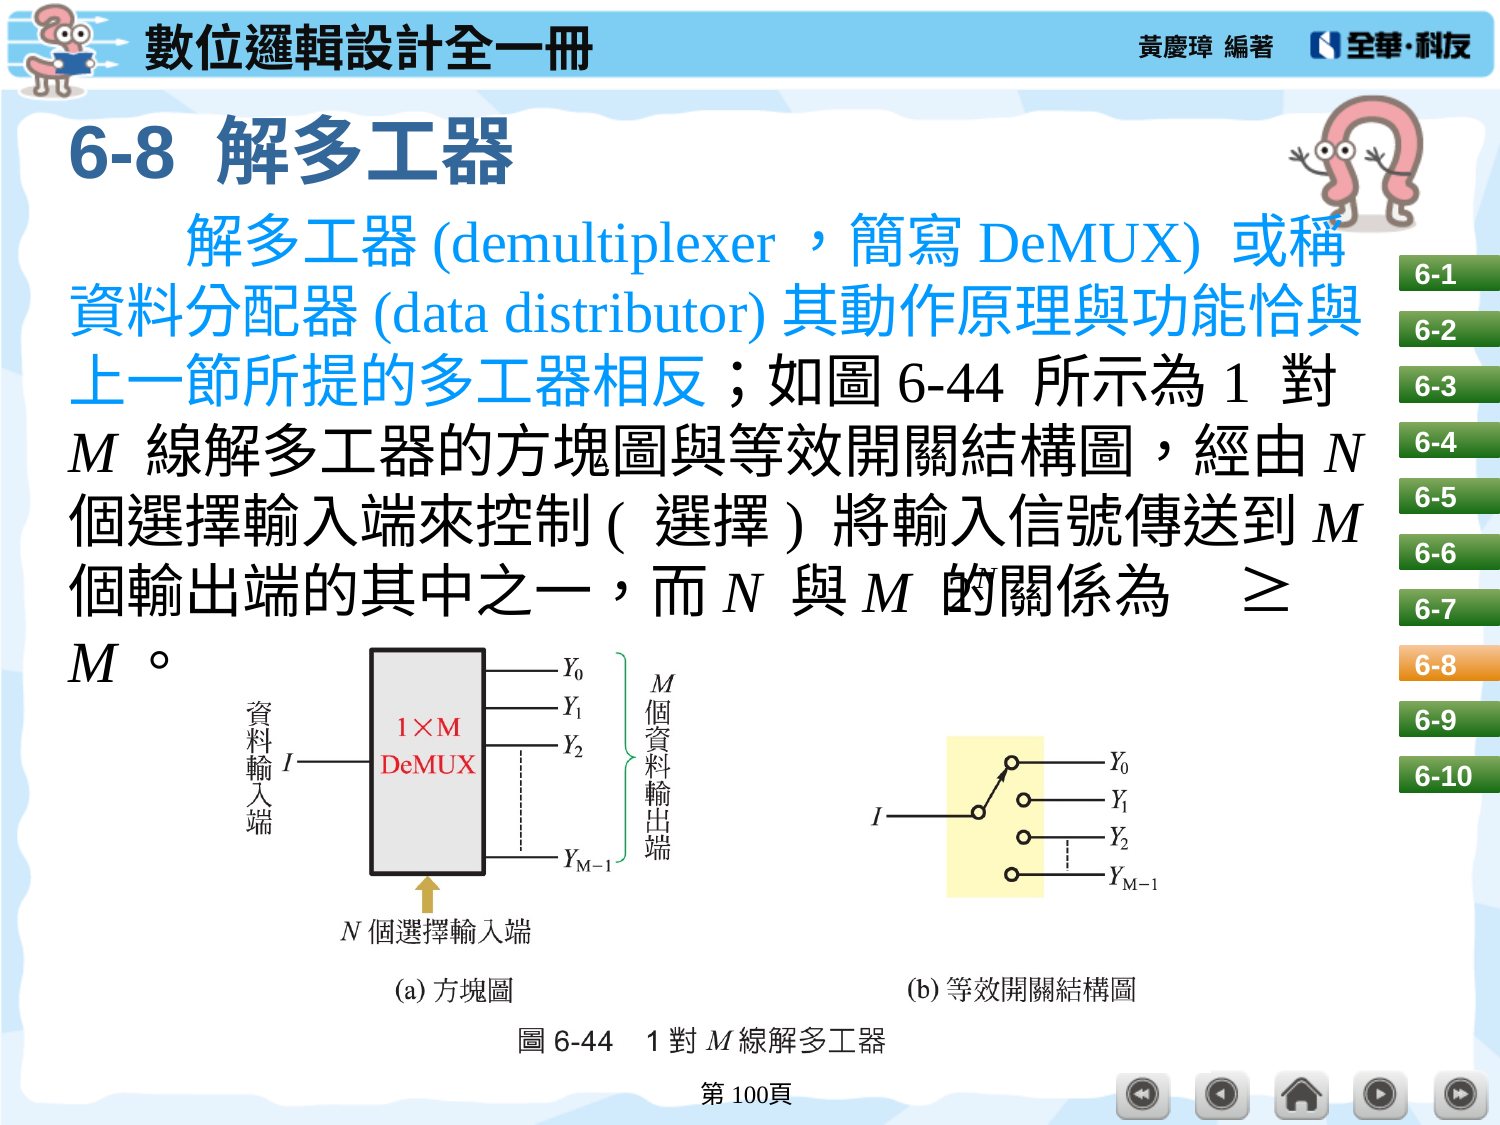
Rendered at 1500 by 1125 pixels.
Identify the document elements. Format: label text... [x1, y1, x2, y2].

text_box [938, 554, 1011, 622]
picture [0, 0, 1500, 1125]
list 解多工器(demultiplexer，簡寫DeMUX) 或稱資料分配器(data distributor)其動作原理與功能恰與上一節所提的多工器相反；如圖6-44 所示為1 對M 線解多工器的方塊圖與等效開關結構圖，經由N 個選擇輸入端來控制( 選擇) 將輸入信號傳送到M 個輸出端的其中之一，而N 與M 的關係為 ≥ M。 [53, 196, 1388, 1024]
title 6-8 解多工器 [53, 89, 1388, 196]
